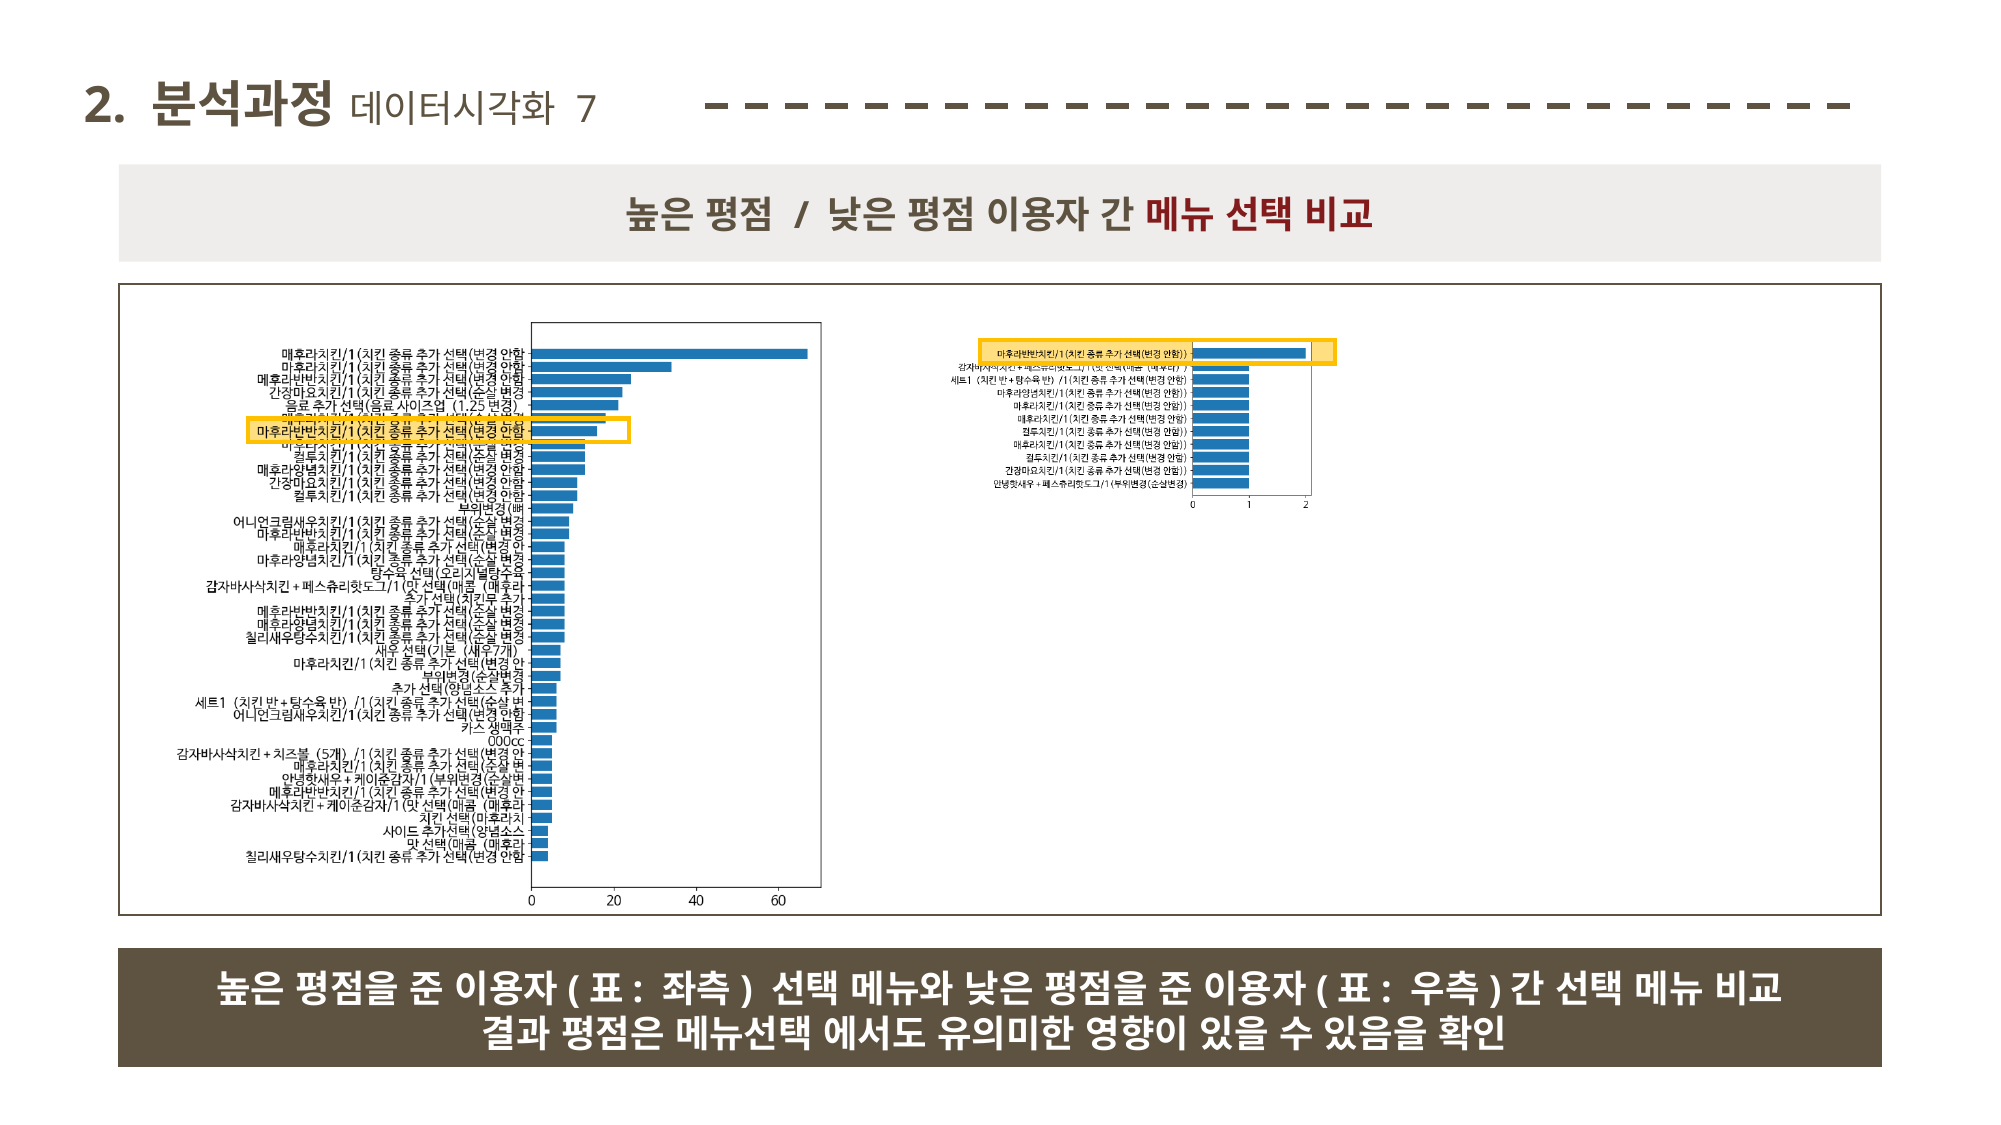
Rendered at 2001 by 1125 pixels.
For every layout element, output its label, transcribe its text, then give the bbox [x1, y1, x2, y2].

text_box 높은 평점을 준 이용자(표: 좌측) 선택 메뉴와 낮은 평점을 준 이용자(표: 우측)간 선택 메뉴 비교 결과 평점은 메뉴선택 에서도 유의미한 영향이 있을 수 있음을 확인 [201, 958, 1799, 1063]
picture [169, 315, 828, 916]
text_box [1316, 339, 1336, 364]
text_box [118, 283, 1882, 916]
text_box [118, 948, 1882, 1067]
picture [945, 336, 1316, 515]
text_box 2. 분석과정 데이터시각화 7 [68, 47, 705, 165]
text_box 높은 평점 / 낮은 평점 이용자 간 메뉴 선택 비교 [610, 183, 1389, 244]
text_box [118, 163, 1882, 263]
